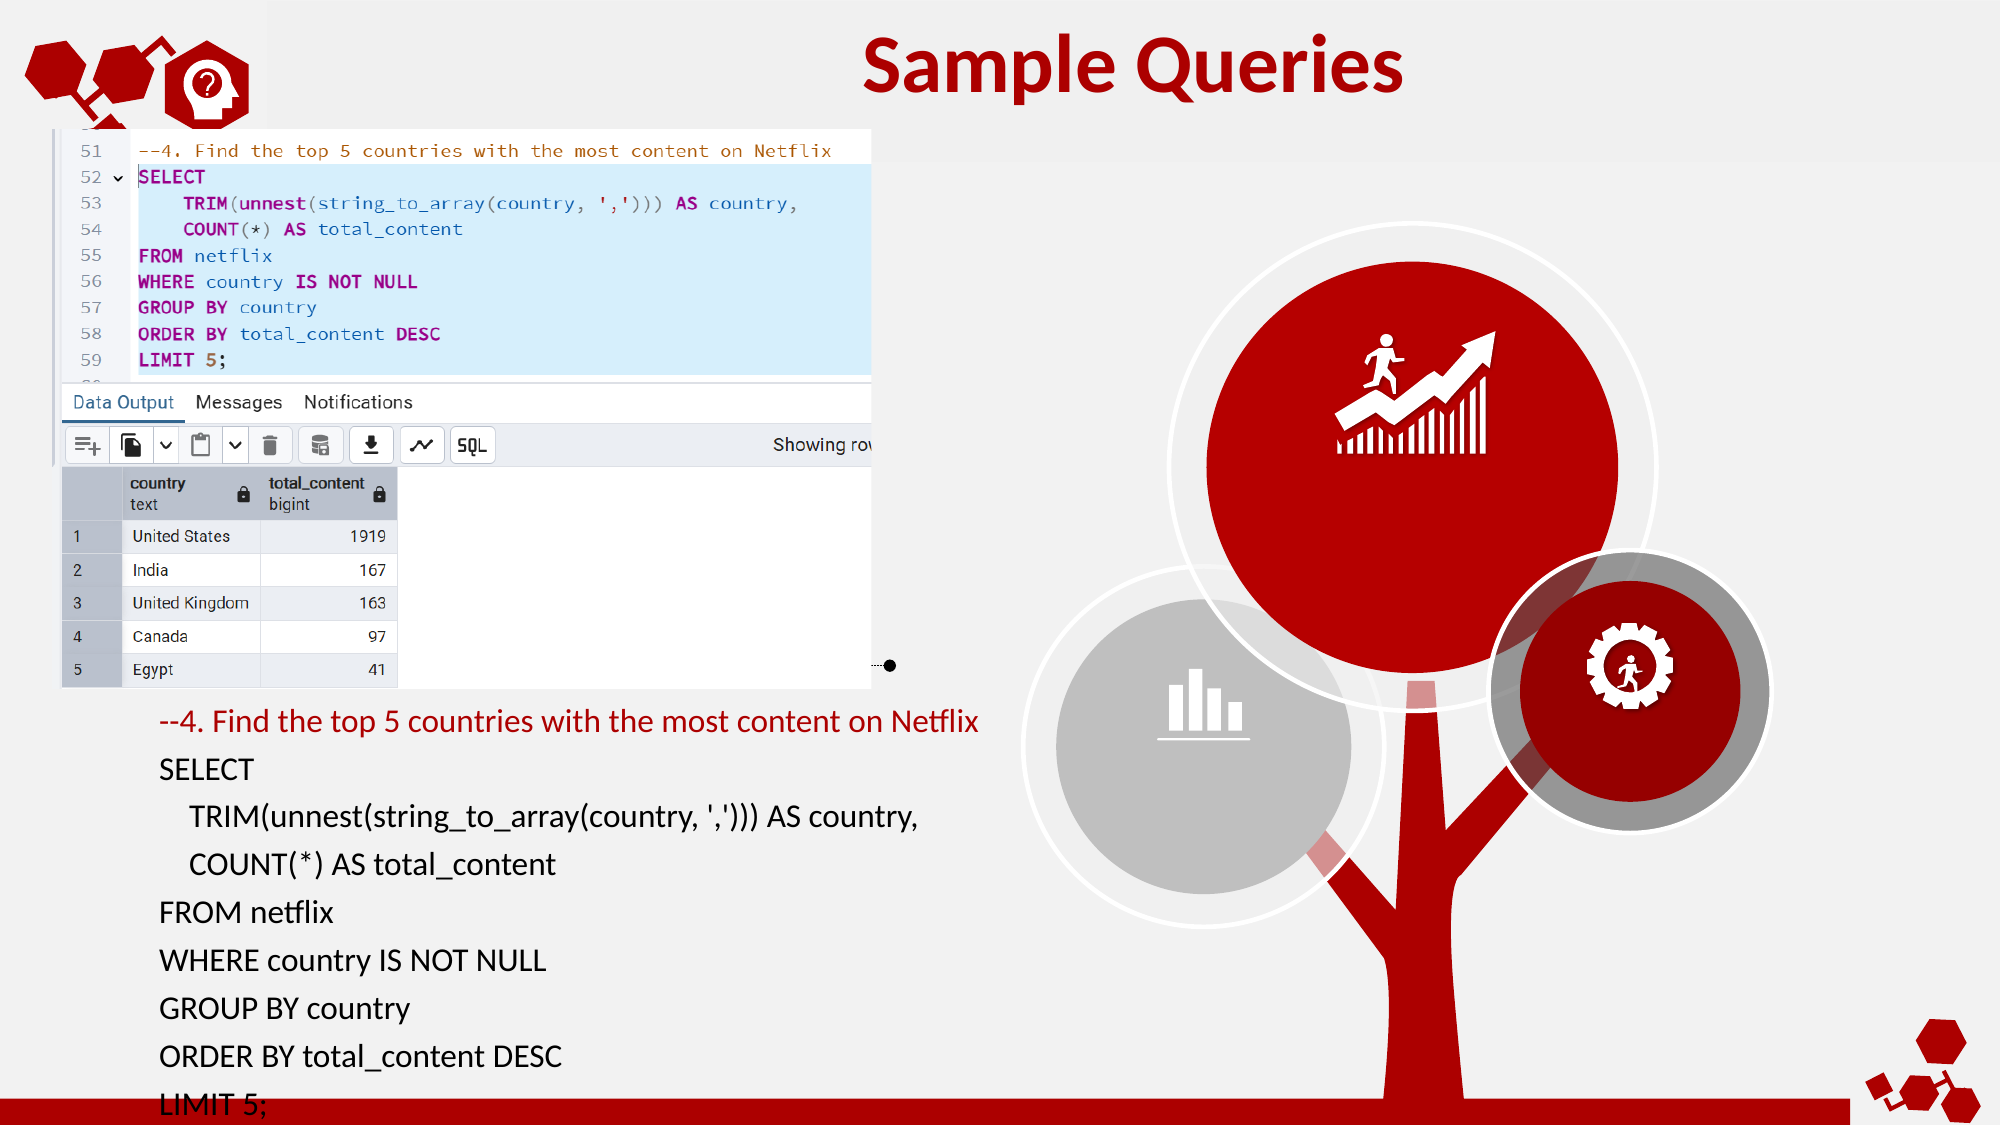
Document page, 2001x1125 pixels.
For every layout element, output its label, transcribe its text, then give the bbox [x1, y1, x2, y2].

text_box --4. Find the top 5 countries with the most content on Netflix SELECT TRIM(unnest(string_to_array(country, ','))) AS country, COUNT(*) AS total_content FROM netflix WHERE country IS NOT NULL GROUP BY country ORDER BY total_content DESC LIMIT 5; [139, 680, 1081, 1125]
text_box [1488, 550, 1772, 834]
text_box [1360, 713, 1496, 1125]
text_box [1168, 223, 1657, 711]
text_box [1023, 566, 1385, 927]
text_box Sample Queries [267, 1, 2000, 162]
picture [52, 129, 872, 689]
